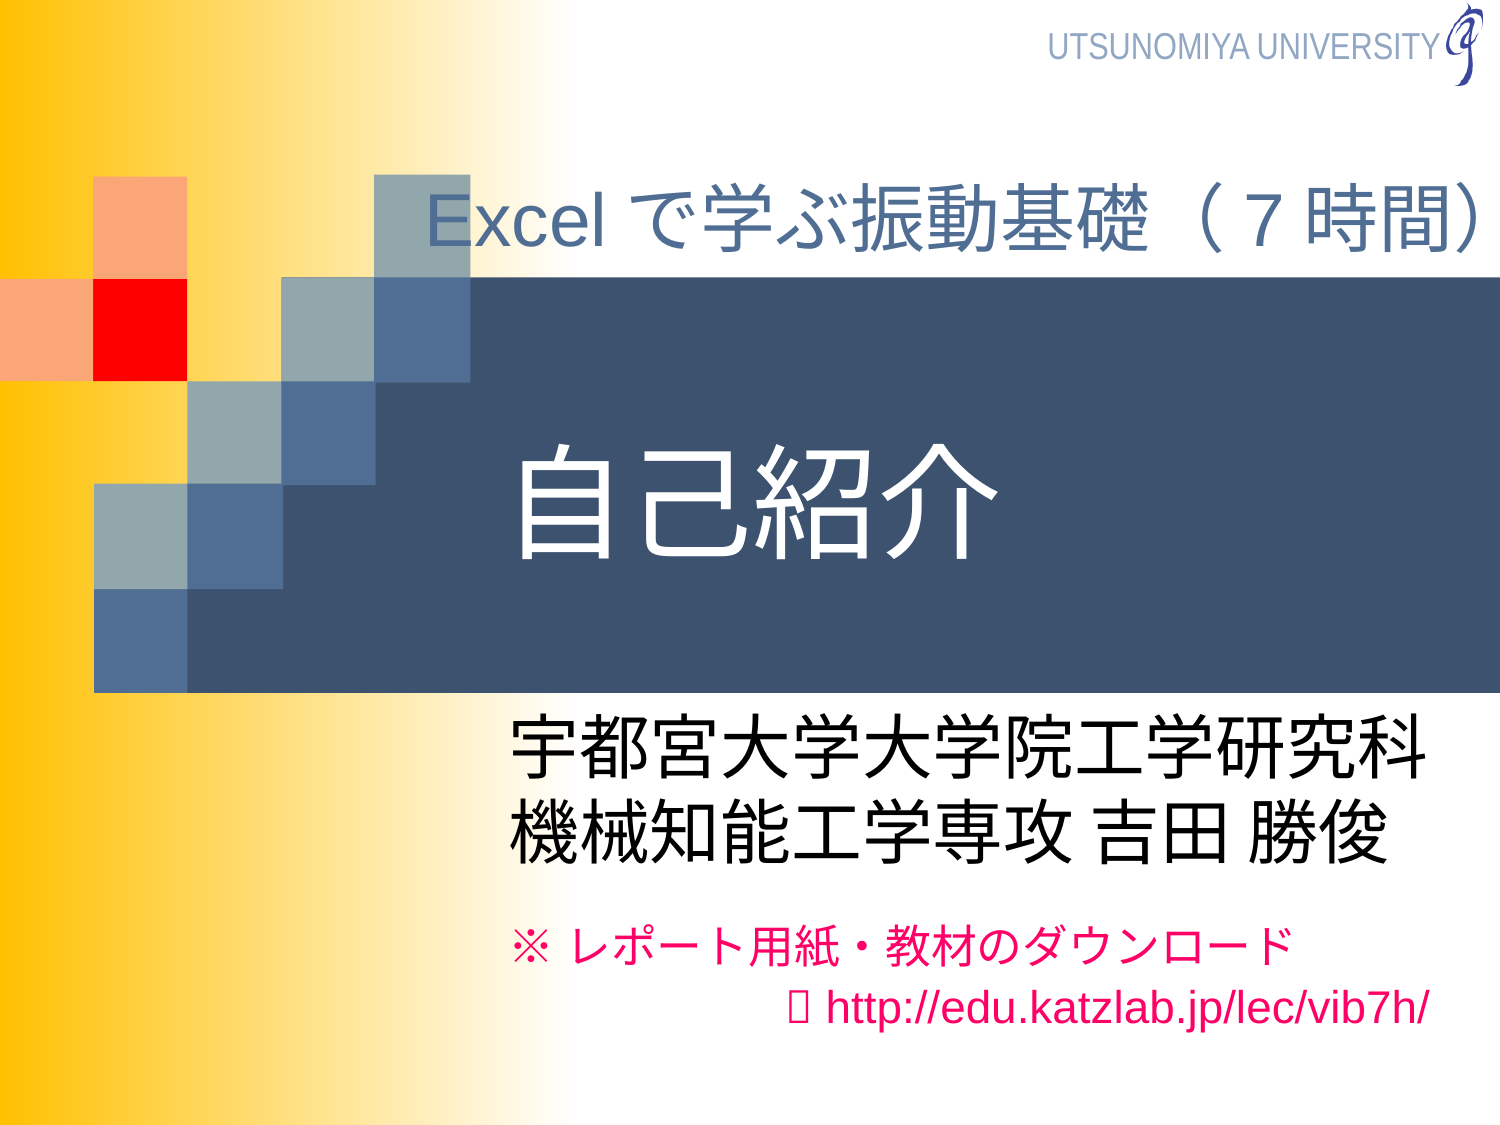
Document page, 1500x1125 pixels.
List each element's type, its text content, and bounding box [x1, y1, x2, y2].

picture [1446, 3, 1483, 86]
title 自己紹介 [487, 299, 1475, 663]
